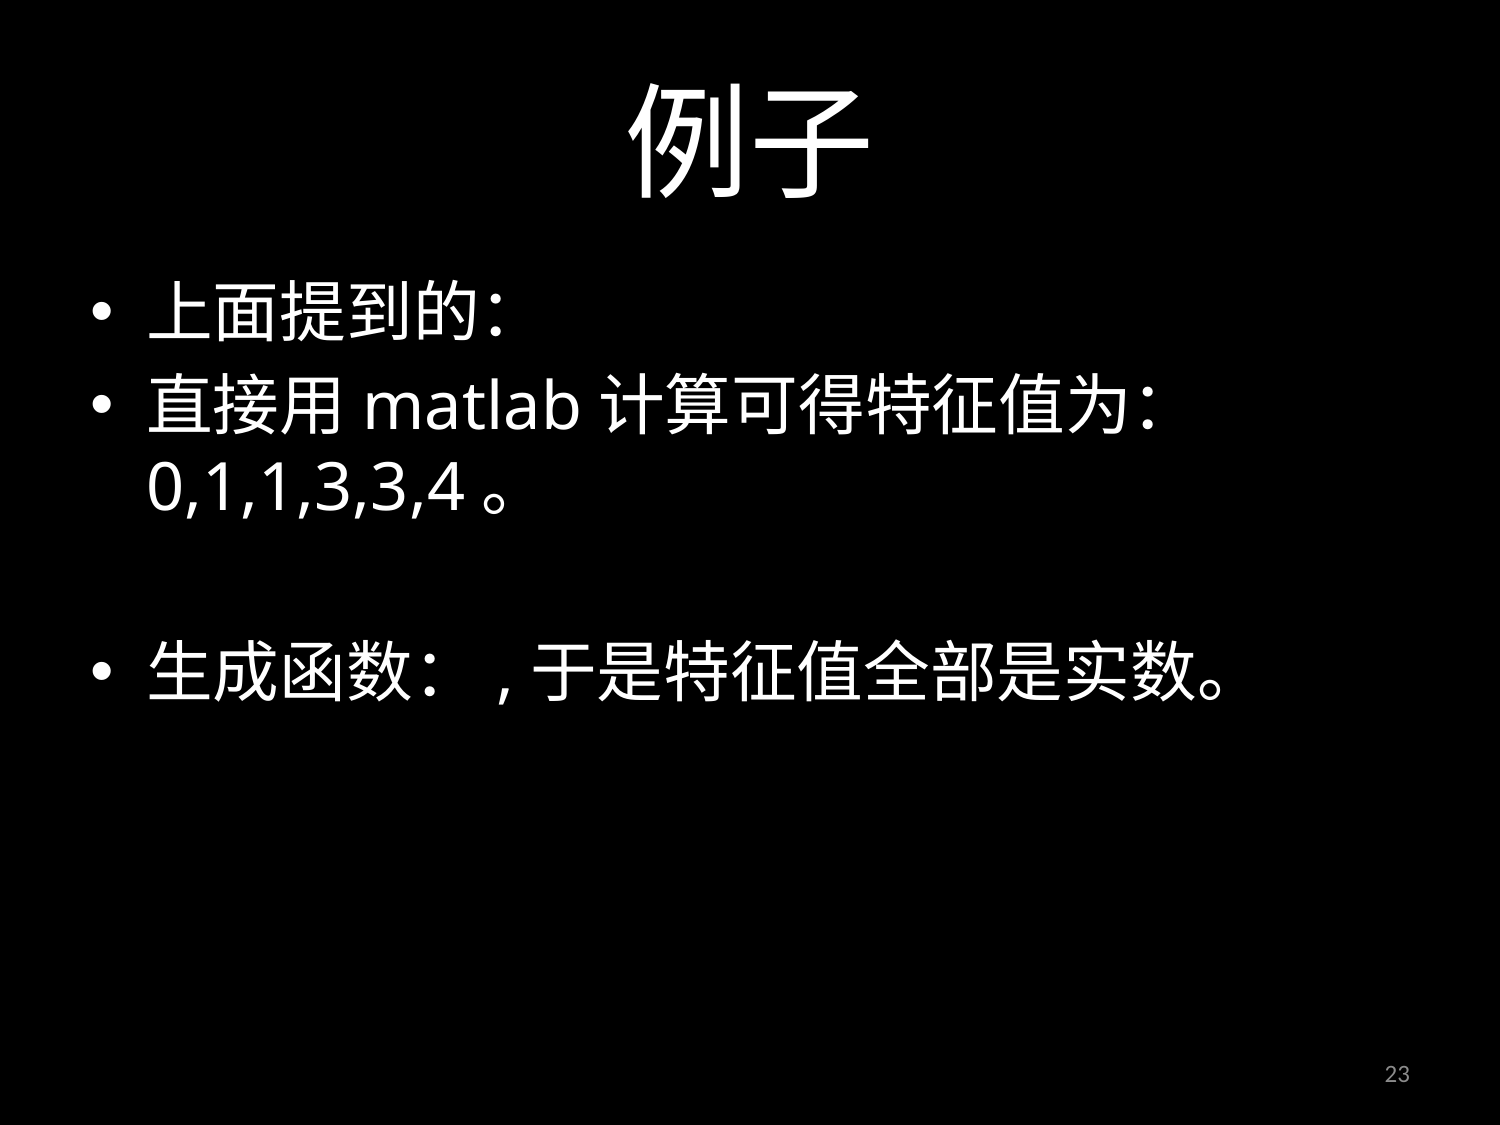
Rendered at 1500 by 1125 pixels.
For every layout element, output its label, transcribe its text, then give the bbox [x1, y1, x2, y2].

title 例子 [75, 45, 1425, 233]
slide_number 23 [1074, 1042, 1425, 1103]
